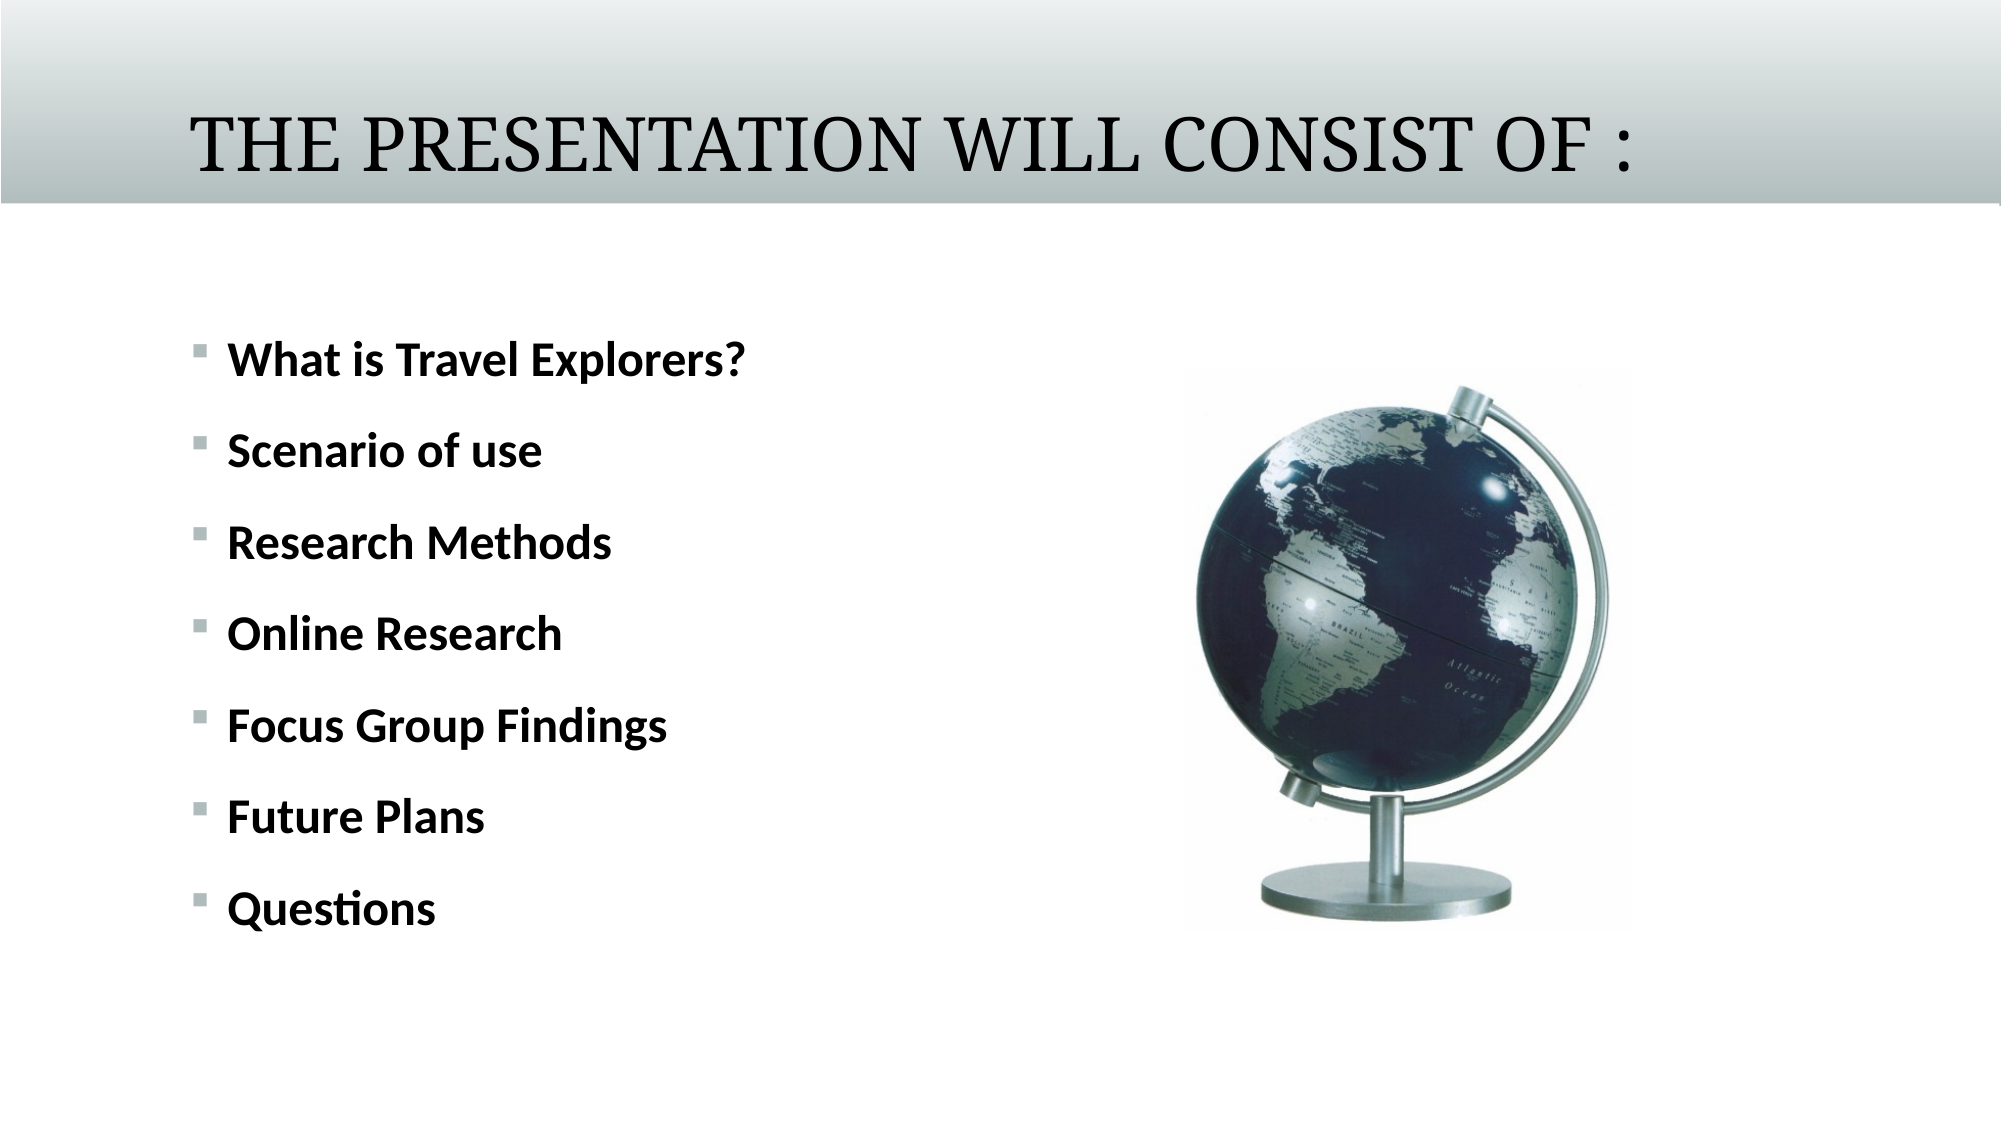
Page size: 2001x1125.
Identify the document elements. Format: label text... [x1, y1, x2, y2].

title The Presentation will consist of : [174, 15, 1825, 196]
list What is Travel Explorers? Scenario of use Research Methods Online Research Focus Group Findings Future Plans Questions [174, 228, 1825, 1050]
picture [1128, 368, 1690, 930]
